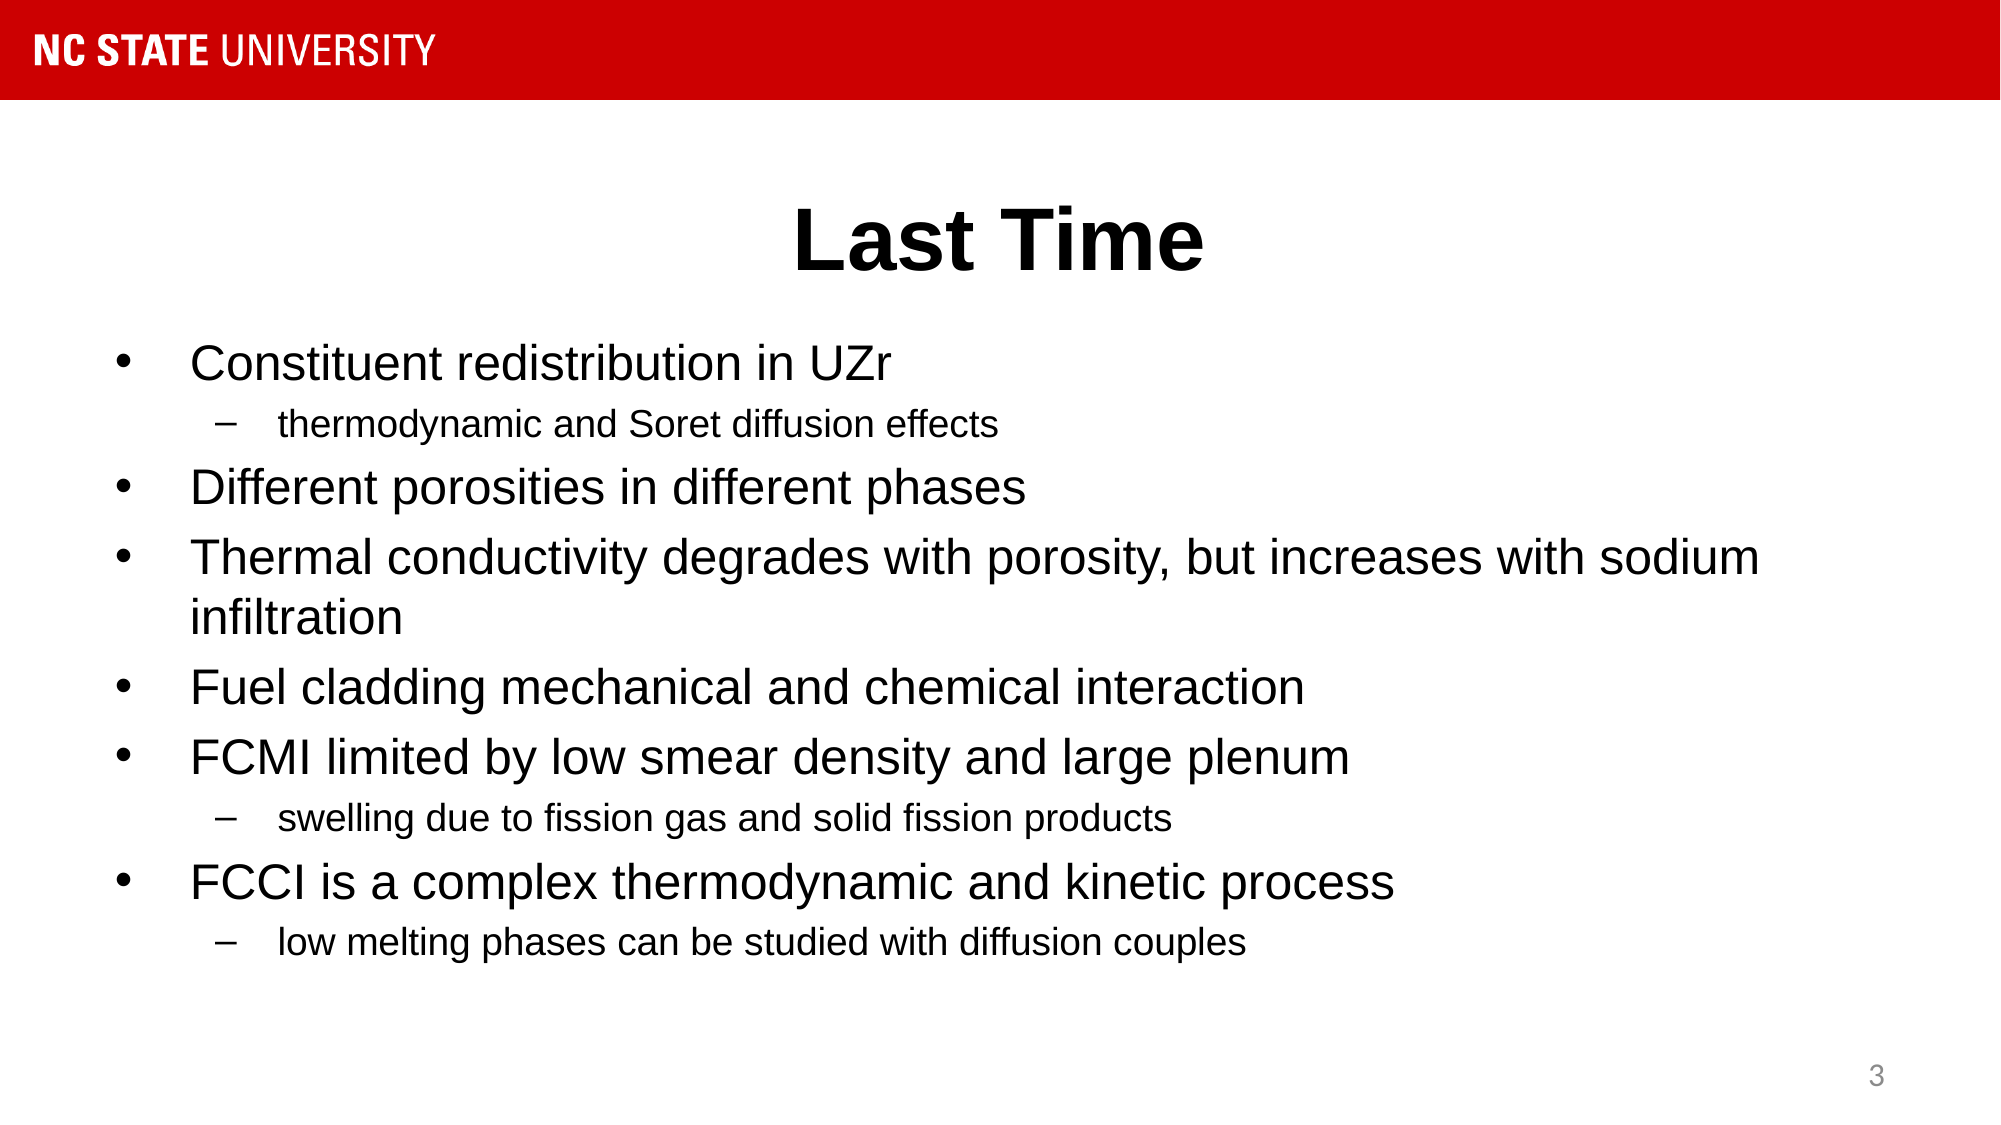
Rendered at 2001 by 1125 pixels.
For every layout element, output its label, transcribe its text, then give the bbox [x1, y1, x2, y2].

list Constituent redistribution in UZr thermodynamic and Soret diffusion effects Different porosities in different phases Thermal conductivity degrades with porosity, but increases with sodium infiltration Fuel cladding mechanical and chemical interaction FCMI limited by low smear density and large plenum swelling due to fission gas and solid fission products FCCI is a complex thermodynamic and kinetic process low melting phases can be studied with diffusion couples [99, 322, 1900, 1005]
picture [0, 0, 2001, 100]
slide_number 3 [1433, 1042, 1900, 1103]
title Last Time [99, 147, 1900, 322]
